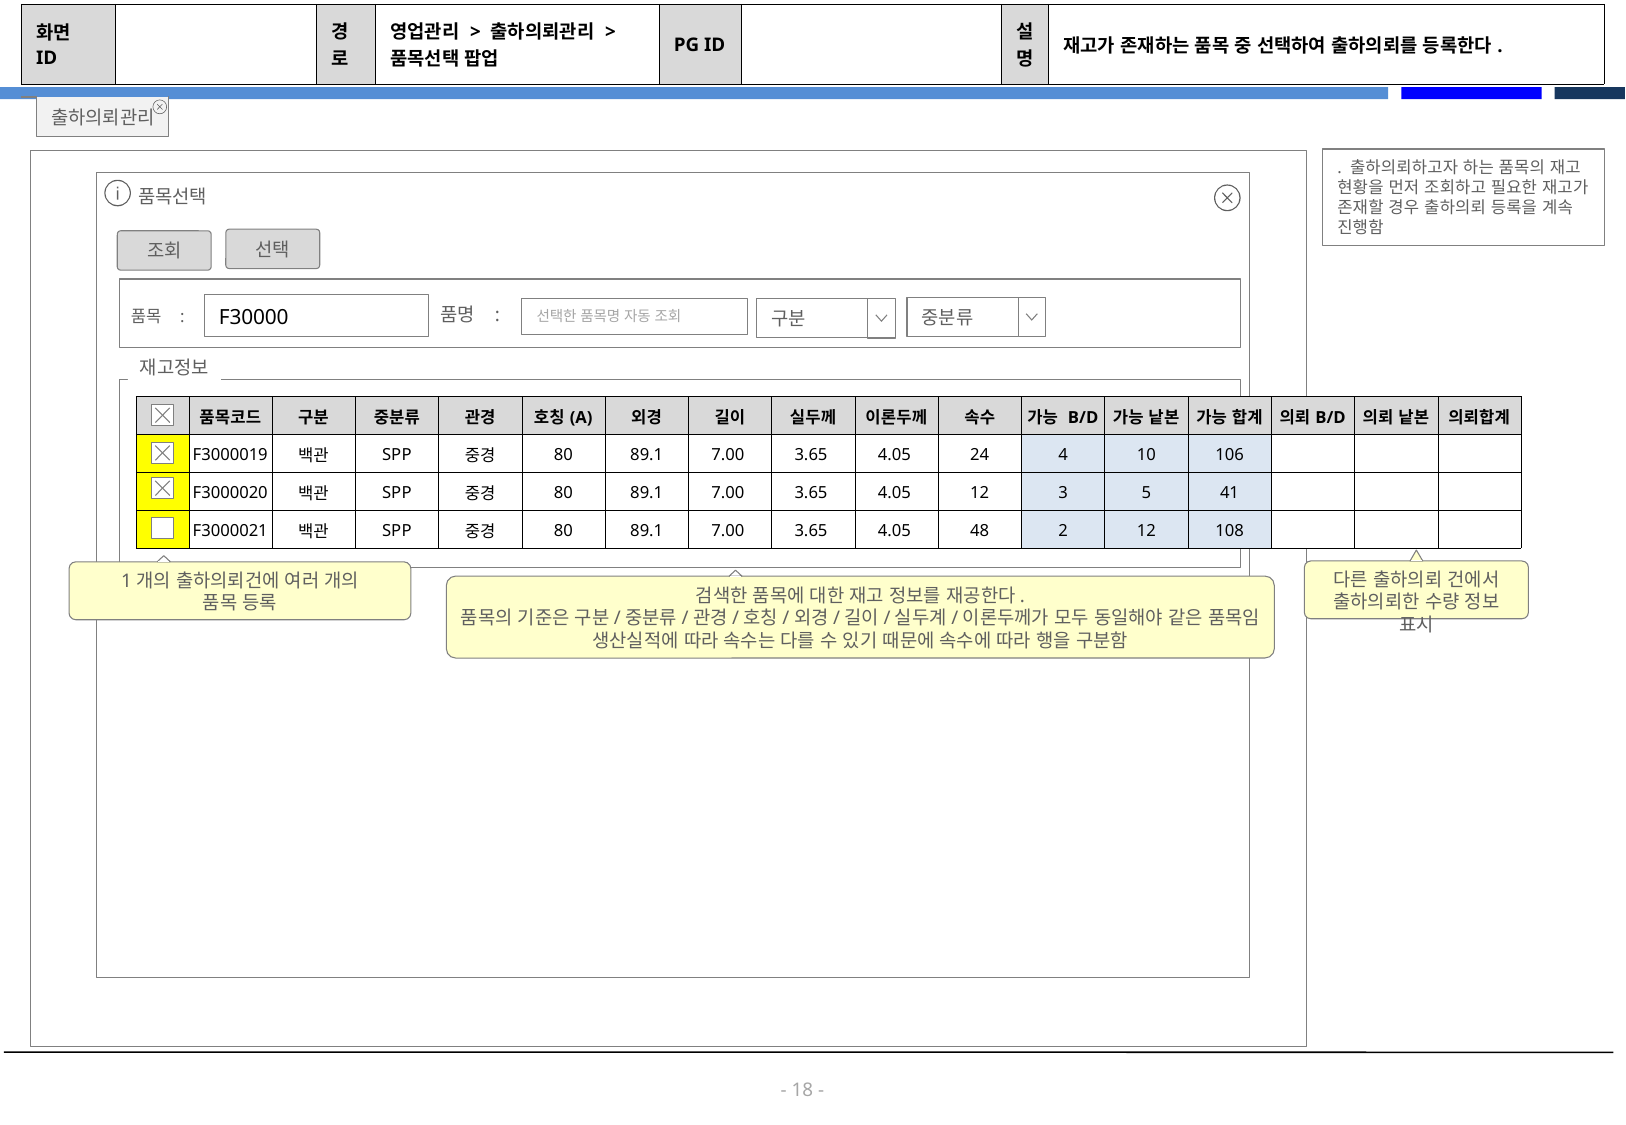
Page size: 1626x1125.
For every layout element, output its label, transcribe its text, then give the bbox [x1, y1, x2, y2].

table_header 의뢰 낱본 [1355, 397, 1438, 434]
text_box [68, 555, 412, 621]
table_cell 7.00 [689, 435, 771, 472]
table_header 경로 [317, 5, 375, 84]
table_header 영업관리 > 출하의뢰관리 > 품목선택 팝업 [376, 5, 659, 84]
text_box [151, 441, 174, 464]
table_cell 89.1 [606, 511, 688, 548]
table_cell 4.05 [856, 435, 938, 472]
table_cell [137, 511, 189, 548]
text_box . 출하의뢰하고자 하는 품목의 재고 현황을 먼저 조회하고 필요한 재고가 존재할 경우 출하의뢰 등록을 계속 진행함 [1320, 147, 1606, 248]
text_box [1243, 549, 1252, 568]
table_cell 백관 [273, 473, 355, 510]
table_cell 12 [939, 473, 1021, 510]
table_header 구분 [273, 397, 355, 434]
table_cell 4.05 [856, 511, 938, 548]
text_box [49, 294, 429, 337]
table_cell 10 [1105, 435, 1188, 472]
table_cell 4 [1022, 435, 1104, 472]
text_box [117, 377, 1243, 570]
table_header 재고가 존재하는 품목 중 선택하여 출하의뢰를 등록한다. [1049, 5, 1604, 84]
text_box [446, 569, 1275, 661]
table_cell 108 [1189, 511, 1271, 548]
table_cell SPP [356, 473, 438, 510]
text_box [94, 170, 1252, 554]
table_cell 48 [939, 511, 1021, 548]
table_cell [1439, 511, 1521, 548]
table_cell 7.00 [689, 511, 771, 548]
table_cell 24 [939, 435, 1021, 472]
table_header 호칭(A) [523, 397, 605, 434]
table_cell [1439, 473, 1521, 510]
table_cell [1355, 435, 1438, 472]
table_cell [1272, 511, 1354, 548]
text_box 조회 [115, 228, 214, 273]
table_cell 중경 [439, 511, 522, 548]
table_cell 4.05 [856, 473, 938, 510]
text_box 선택한 품목명 자동 조회 [519, 296, 749, 336]
table_cell 3.65 [772, 511, 855, 548]
table_cell 2 [1022, 511, 1104, 548]
table_header 실두께 [772, 397, 855, 434]
table_header 이론두께 [856, 397, 938, 434]
table_cell 중경 [439, 473, 522, 510]
table_cell 백관 [273, 435, 355, 472]
table_cell SPP [356, 511, 438, 548]
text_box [151, 477, 174, 500]
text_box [151, 404, 174, 427]
table_cell [1272, 435, 1354, 472]
table_header 품목코드 [190, 397, 272, 434]
table_cell 80 [523, 511, 605, 548]
table_cell [1355, 511, 1438, 548]
table_header 길이 [689, 397, 771, 434]
table_header 설명 [1002, 5, 1048, 84]
table_cell 80 [523, 435, 605, 472]
table_header 의뢰합계 [1439, 397, 1521, 434]
text_box [28, 148, 1309, 1049]
table_cell 백관 [273, 511, 355, 548]
table_cell 중경 [439, 435, 522, 472]
table_cell 3.65 [772, 473, 855, 510]
table_cell 41 [1189, 473, 1271, 510]
table_cell [1355, 473, 1438, 510]
text_box 품목선택 [126, 179, 220, 214]
table_cell F3000020 [190, 473, 272, 510]
text_box 품명 : [425, 293, 512, 333]
table_cell 5 [1105, 473, 1188, 510]
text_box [906, 296, 1046, 337]
table_header 관경 [439, 397, 522, 434]
table_cell [1439, 435, 1521, 472]
table_cell [1272, 473, 1354, 510]
table_cell 80 [523, 473, 605, 510]
table_header 가능 합계 [1189, 397, 1271, 434]
table_header 화면 ID [22, 5, 115, 84]
table_cell [137, 435, 189, 472]
text_box [1214, 184, 1241, 212]
table_cell 89.1 [606, 473, 688, 510]
table_header 의뢰B/D [1272, 397, 1354, 434]
table_cell 12 [1105, 511, 1188, 548]
table_header 중분류 [356, 397, 438, 434]
text_box 재고정보 [127, 349, 221, 385]
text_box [20, 96, 170, 137]
table_header 가능 낱본 [1105, 397, 1188, 434]
text_box 선택 [223, 227, 322, 271]
text_box [104, 179, 131, 207]
table_cell 3 [1022, 473, 1104, 510]
text_box [94, 570, 1252, 980]
table_cell 3.65 [772, 435, 855, 472]
table_cell 106 [1189, 435, 1271, 472]
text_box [1295, 549, 1538, 620]
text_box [151, 517, 174, 540]
table_header [116, 5, 316, 84]
table_cell [137, 473, 189, 510]
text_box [756, 298, 896, 339]
table_cell SPP [356, 435, 438, 472]
table_header 속수 [939, 397, 1021, 434]
table_cell F3000021 [190, 511, 272, 548]
table_cell 89.1 [606, 435, 688, 472]
table_header 가능 B/D [1022, 397, 1104, 434]
table_header [137, 397, 189, 434]
table_header PG ID [660, 5, 741, 84]
table_cell 7.00 [689, 473, 771, 510]
table_cell F3000019 [190, 435, 272, 472]
table_header [742, 5, 1001, 84]
table_header 외경 [606, 397, 688, 434]
